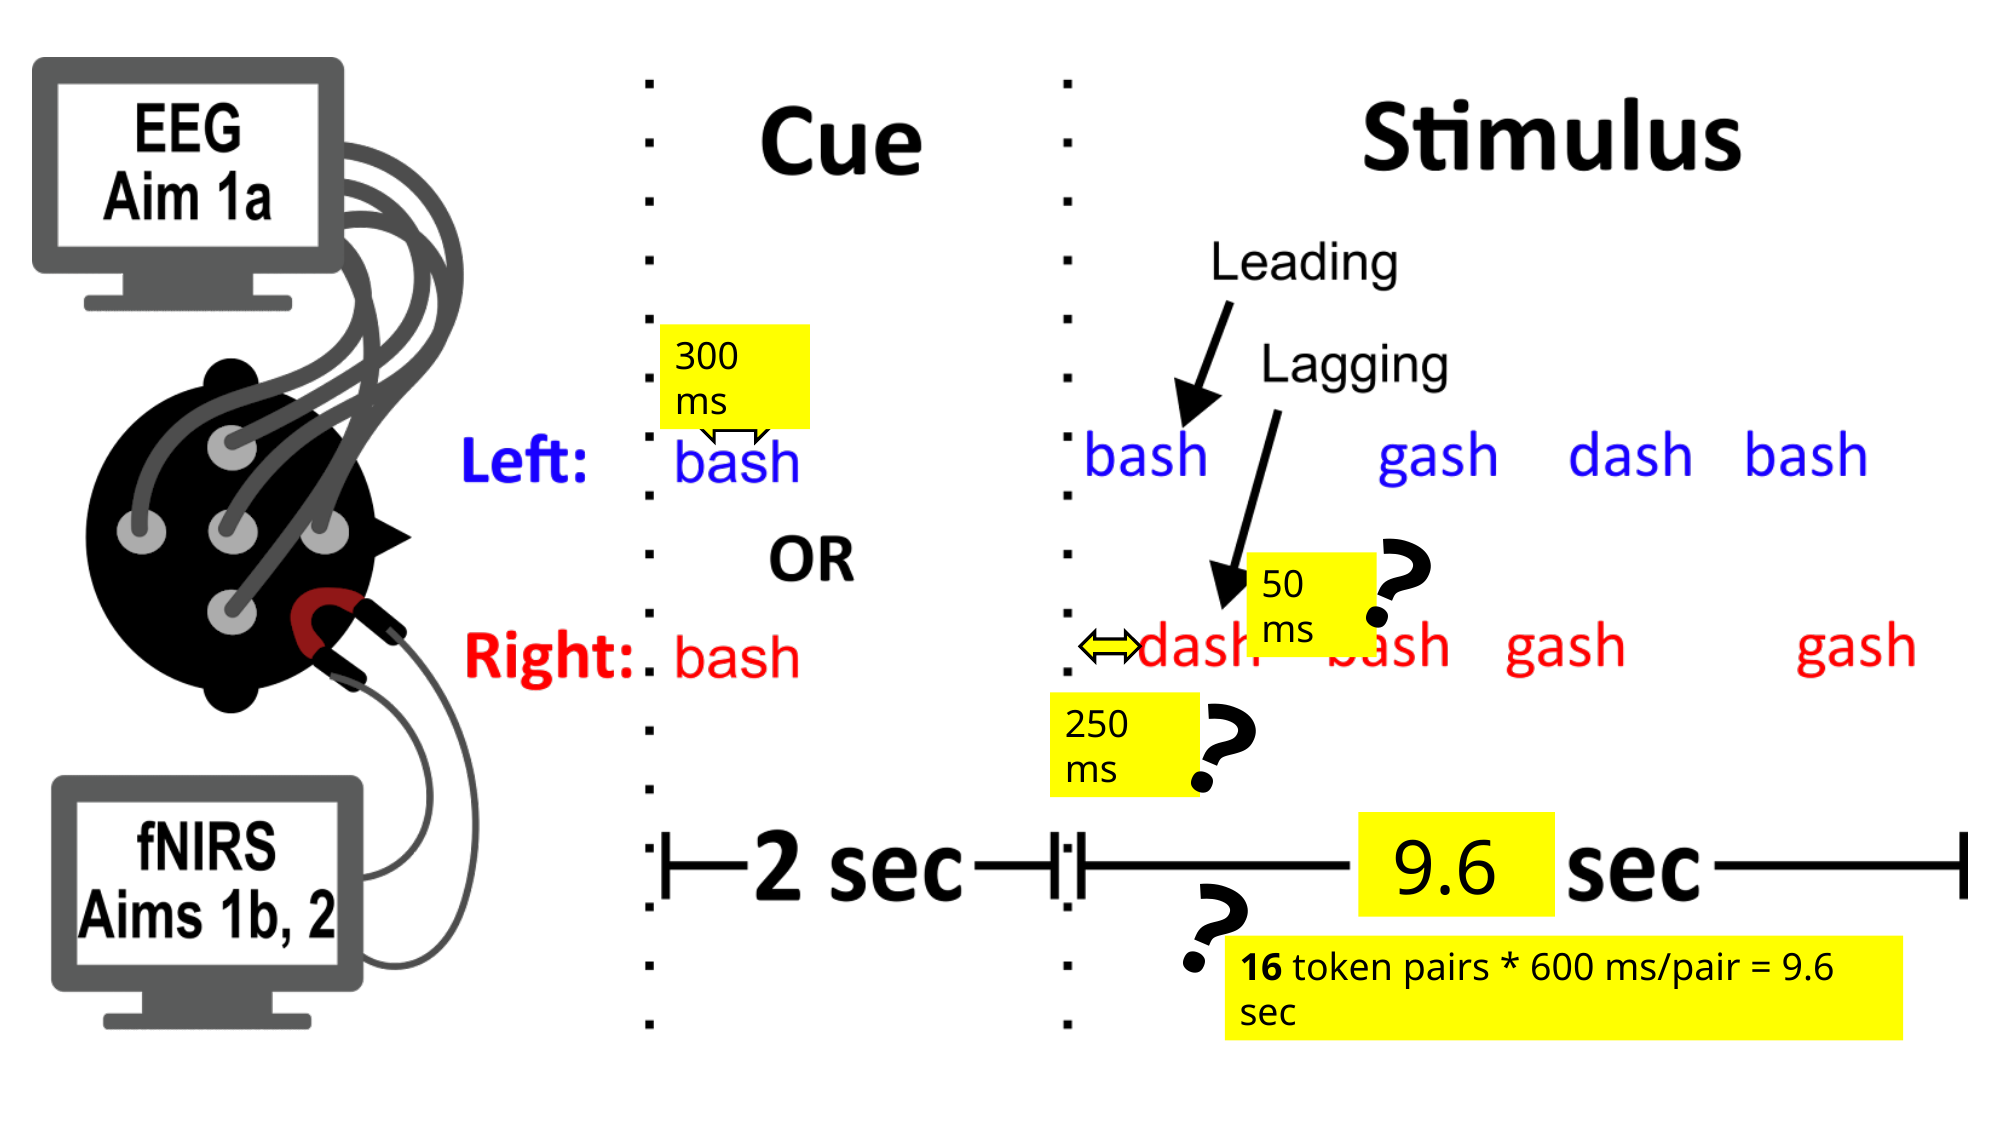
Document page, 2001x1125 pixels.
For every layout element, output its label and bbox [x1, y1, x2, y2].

picture [31, 57, 1969, 1068]
